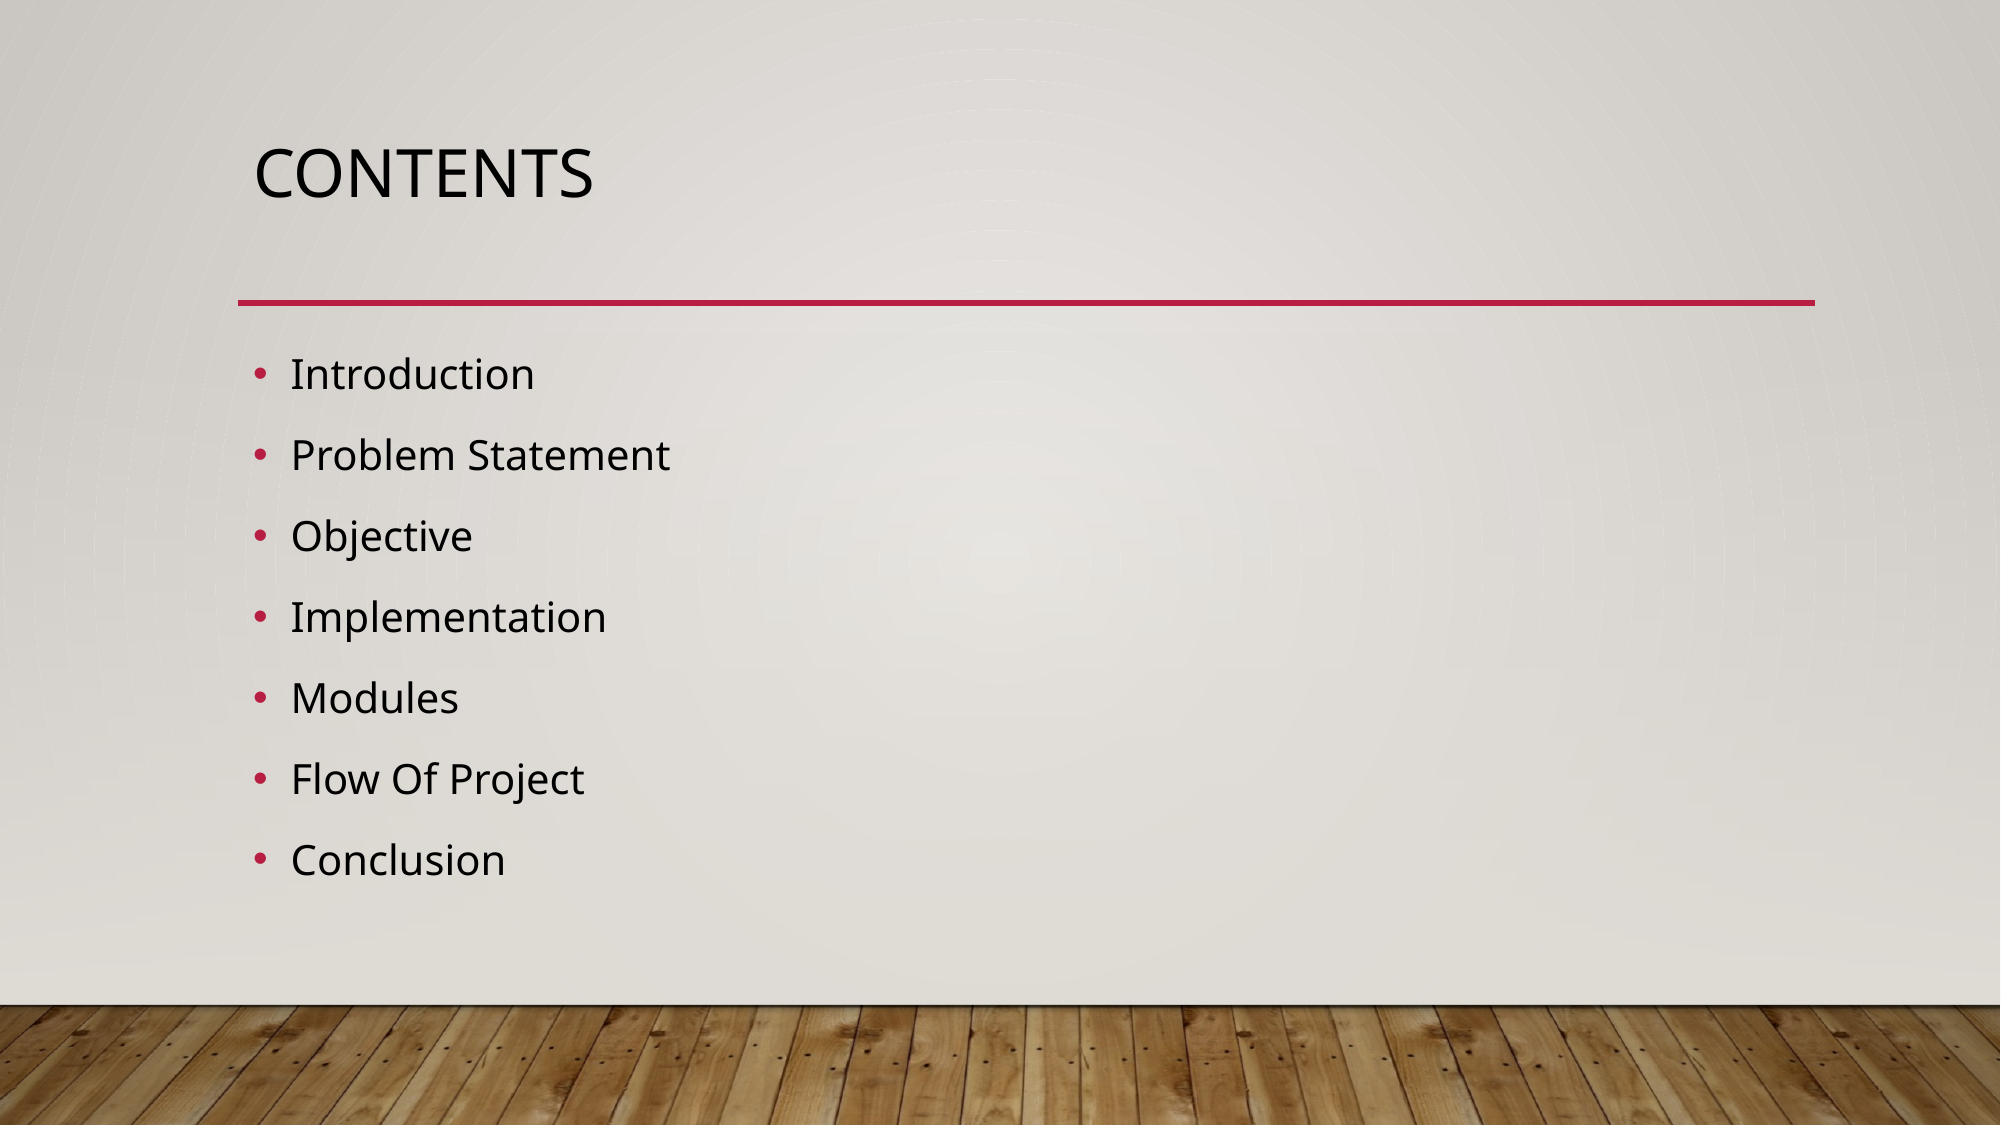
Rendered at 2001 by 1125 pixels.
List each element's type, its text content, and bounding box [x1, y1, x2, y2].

picture [0, 1005, 2000, 1125]
title Contents [238, 131, 1814, 305]
list Introduction Problem Statement Objective Implementation Modules Flow Of Project Conclusion [238, 330, 1814, 897]
